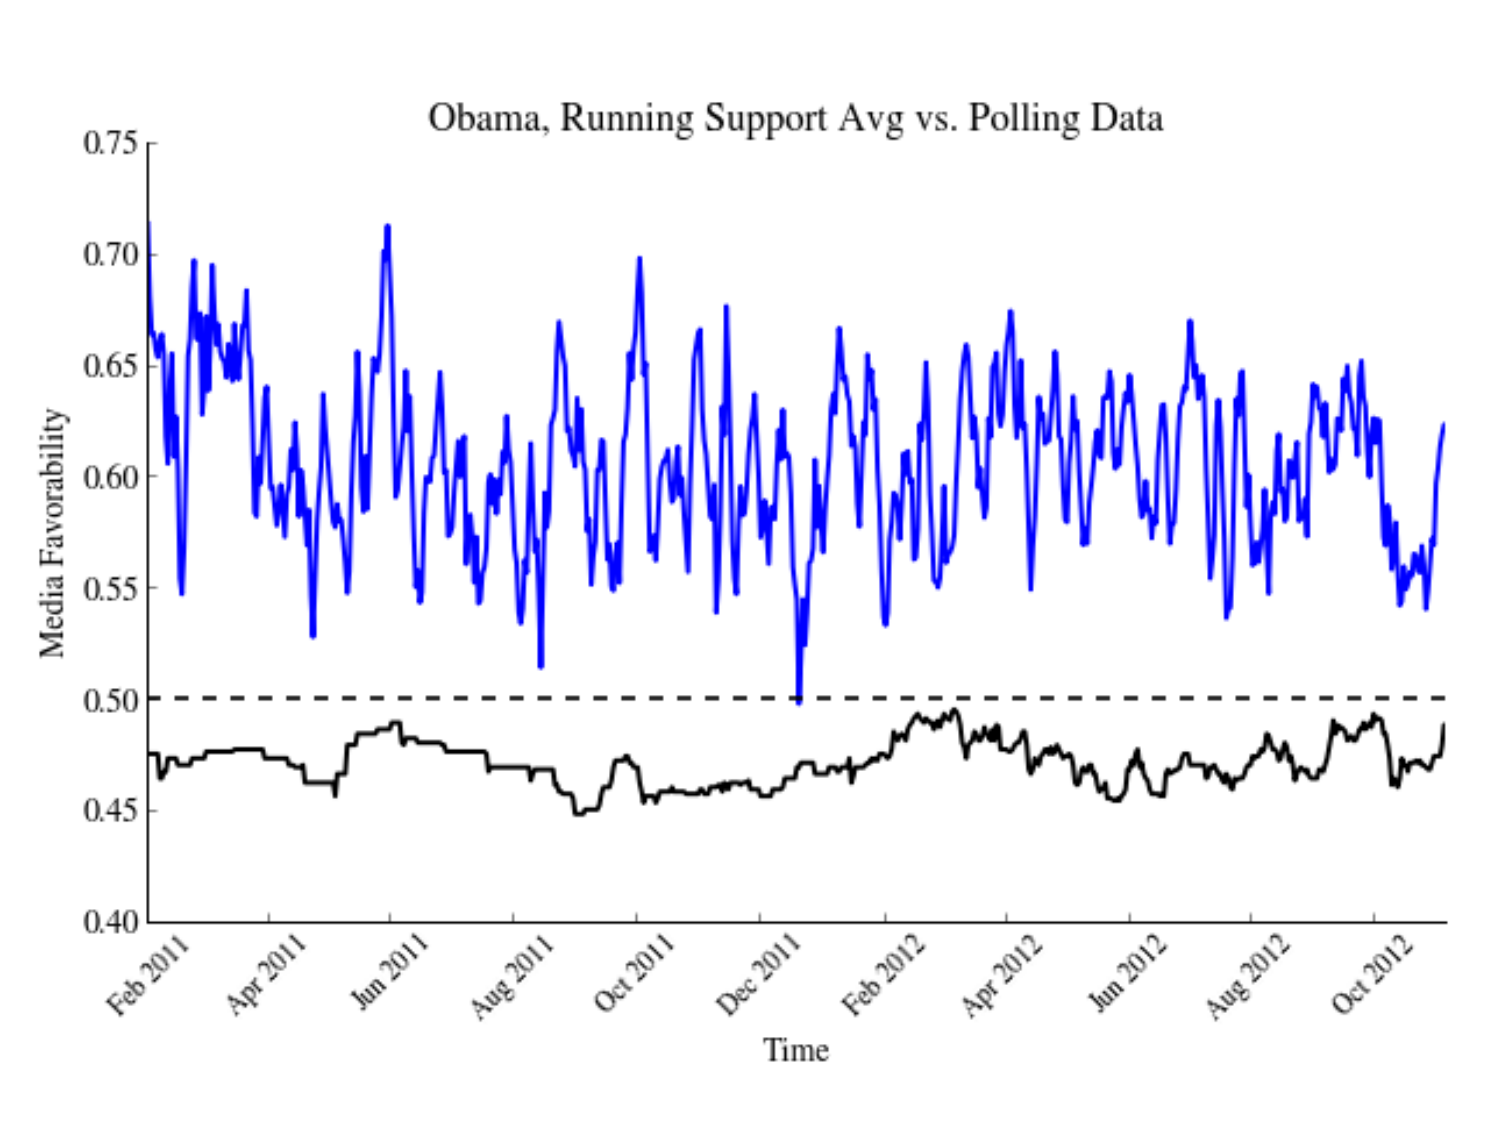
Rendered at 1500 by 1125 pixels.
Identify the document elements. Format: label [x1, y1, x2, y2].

picture [24, 87, 1462, 1078]
